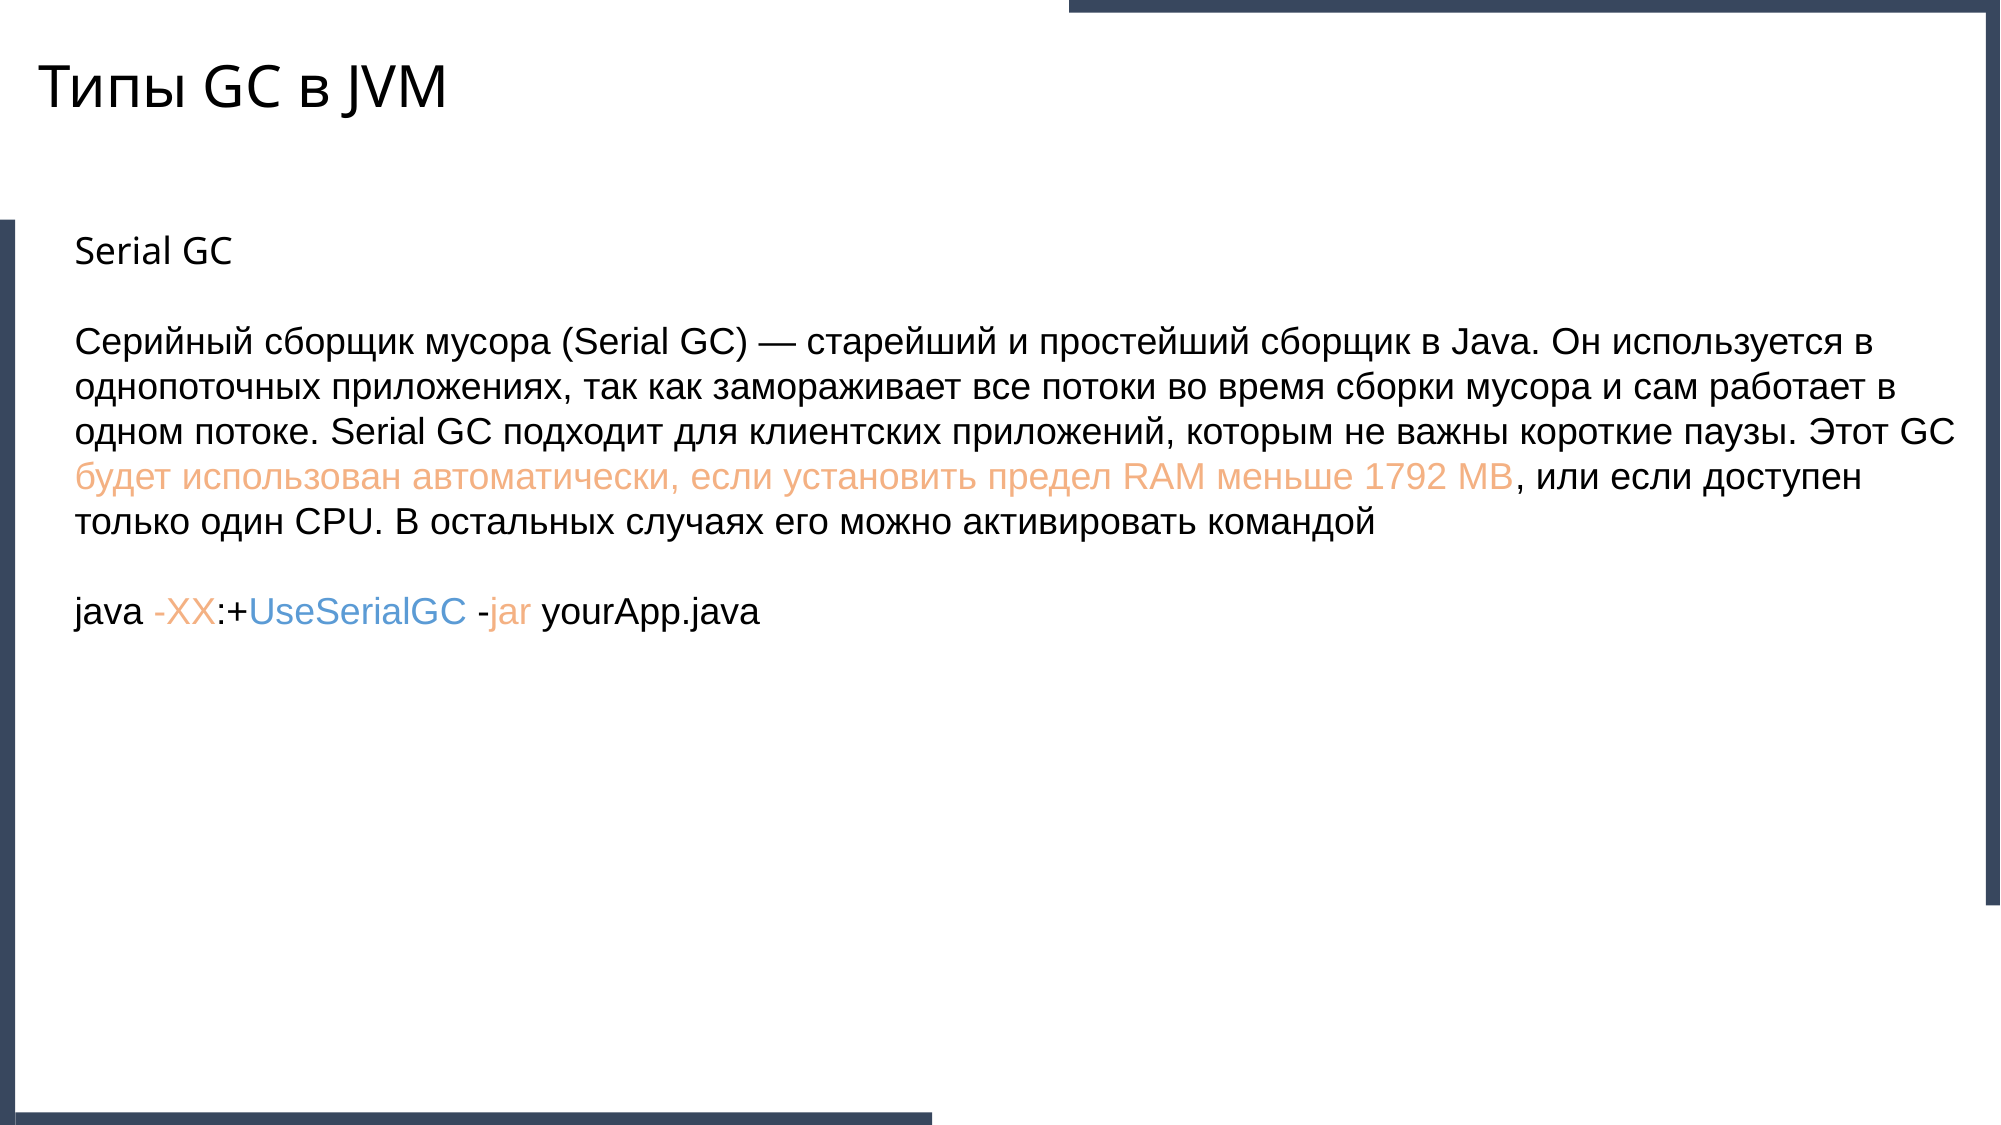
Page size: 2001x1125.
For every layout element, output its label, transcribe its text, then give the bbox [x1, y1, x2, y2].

text_box Типы GC в JVM [24, 42, 1068, 127]
text_box Serial GC Серийный сборщик мусора (Serial GC) — старейший и простейший сборщик в Java. Он используется в однопоточных приложениях, так как замораживает все потоки во время сборки мусора и сам работает в одном потоке. Serial GC подходит для клиентских приложений, которым не важны короткие паузы. Этот GC будет использован автоматически, если установить предел RAM меньше 1792 MB, или если доступен только один CPU. В остальных случаях его можно активировать командой java -XX:+UseSerialGC -jar yourApp.java [933, 219, 1068, 640]
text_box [0, 219, 933, 1125]
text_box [1068, 0, 2000, 906]
